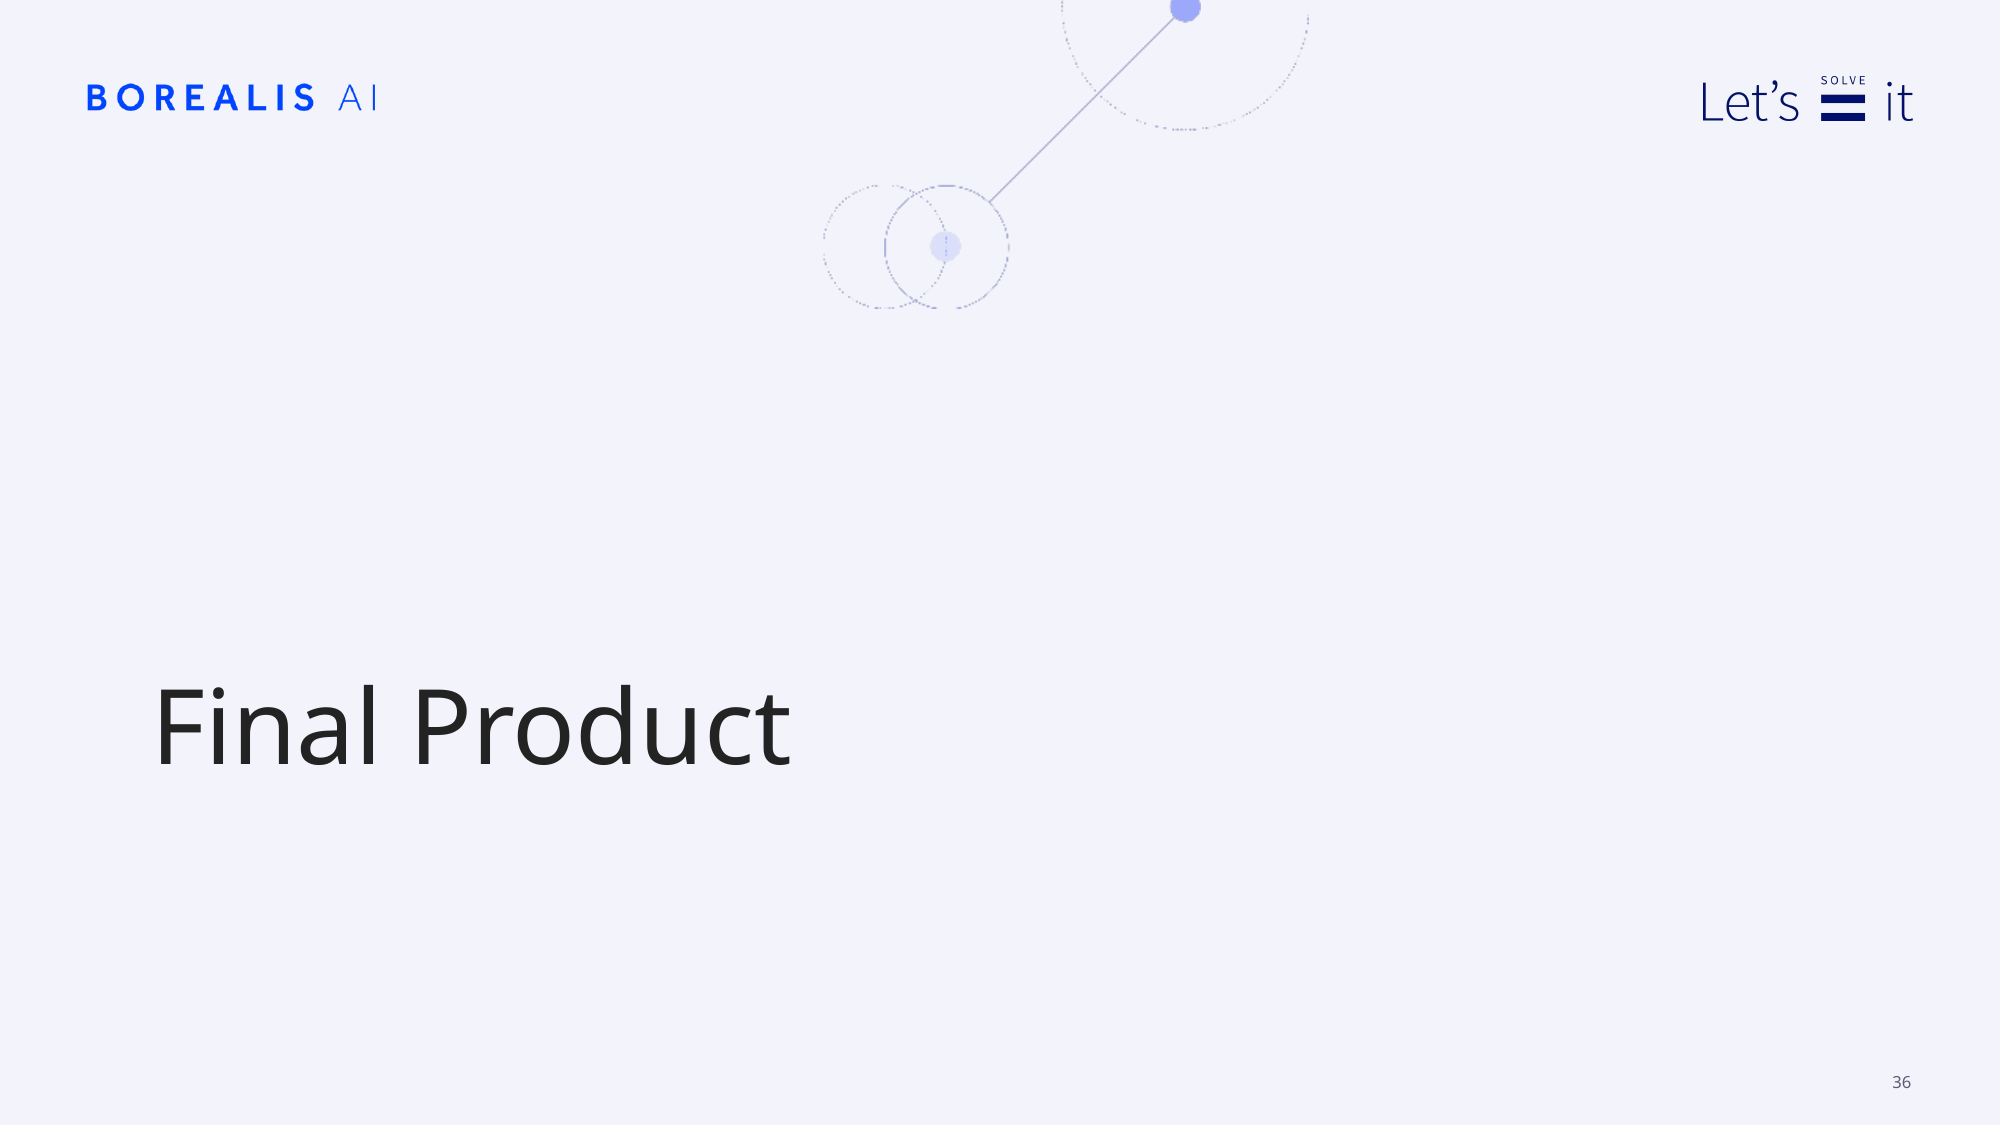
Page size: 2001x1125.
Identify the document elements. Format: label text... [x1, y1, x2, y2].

slide_number 36 [1578, 1041, 1927, 1125]
picture [1703, 76, 1913, 121]
picture [87, 83, 375, 111]
title Final Product [136, 322, 1862, 793]
